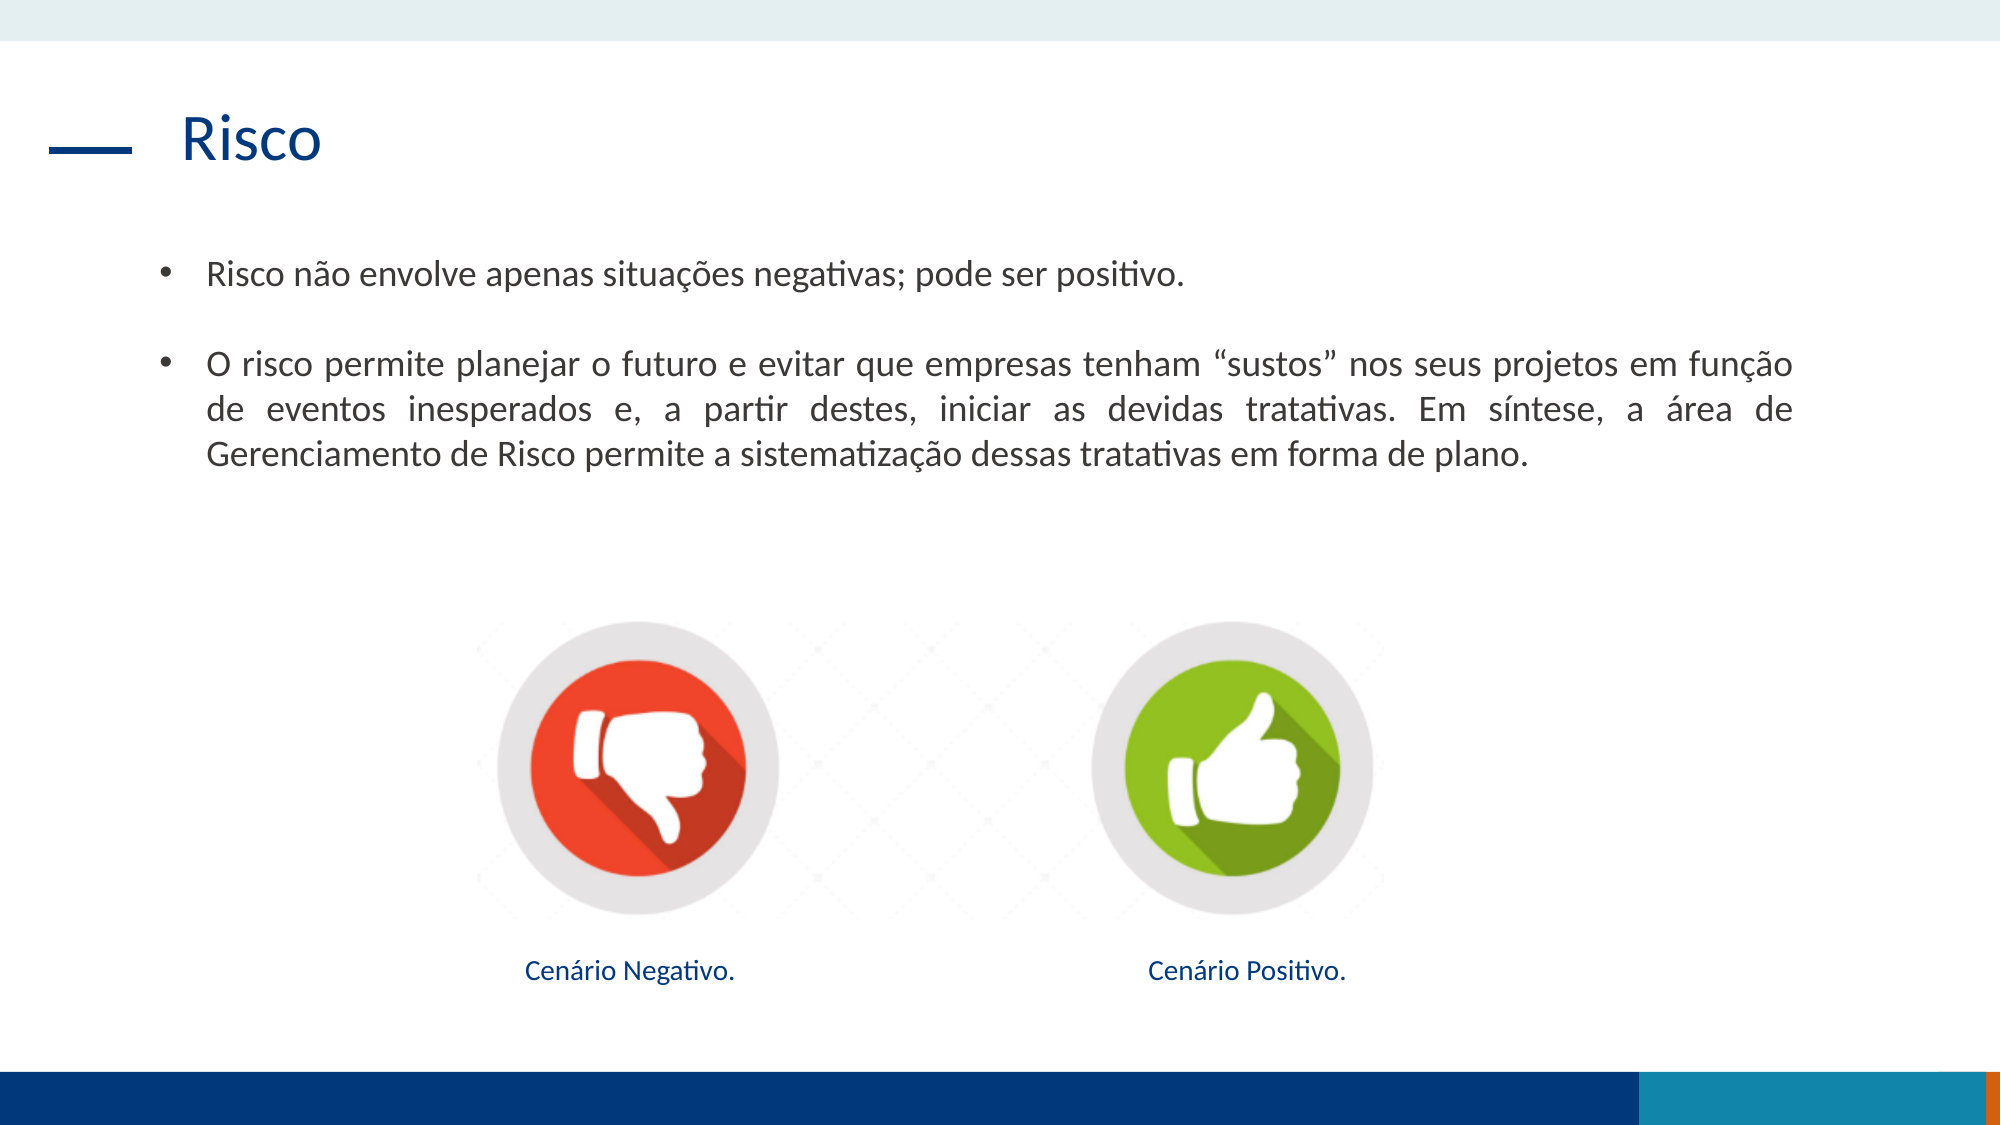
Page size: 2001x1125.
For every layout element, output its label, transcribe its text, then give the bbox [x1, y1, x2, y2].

text_box Risco não envolve apenas situações negativas; pode ser positivo. O risco permite planejar o futuro e evitar que empresas tenham “sustos” nos seus projetos em função de eventos inesperados e, a partir destes, iniciar as devidas tratativas. Em síntese, a área de Gerenciamento de Risco permite a sistematização dessas tratativas em forma de plano. [144, 241, 1811, 572]
text_box Cenário Positivo. [989, 944, 1506, 994]
text_box Cenário Negativo. [372, 944, 889, 994]
picture [477, 619, 1384, 919]
list Risco [167, 95, 1833, 237]
